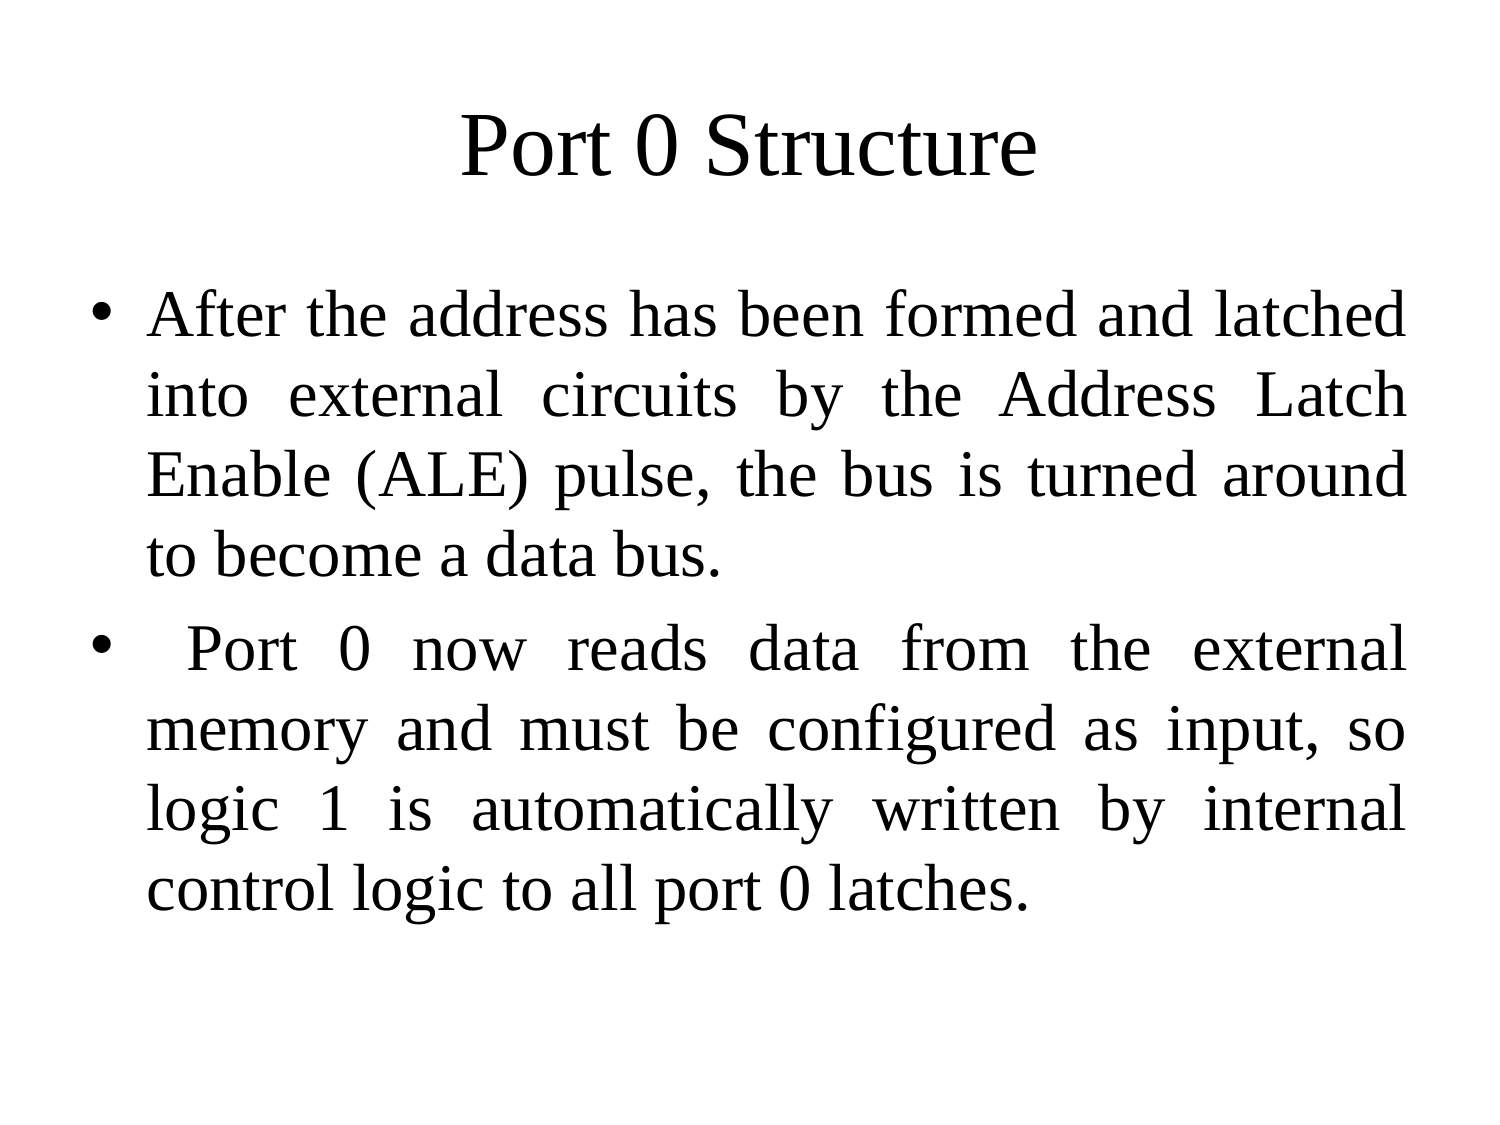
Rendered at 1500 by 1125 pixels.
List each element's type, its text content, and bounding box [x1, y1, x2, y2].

list After the address has been formed and latched into external circuits by the Address Latch Enable (ALE) pulse, the bus is turned around to become a data bus. Port 0 now reads data from the external memory and must be configured as input, so logic 1 is automatically written by internal control logic to all port 0 latches. [75, 262, 1425, 1005]
title Port 0 Structure [75, 45, 1425, 233]
